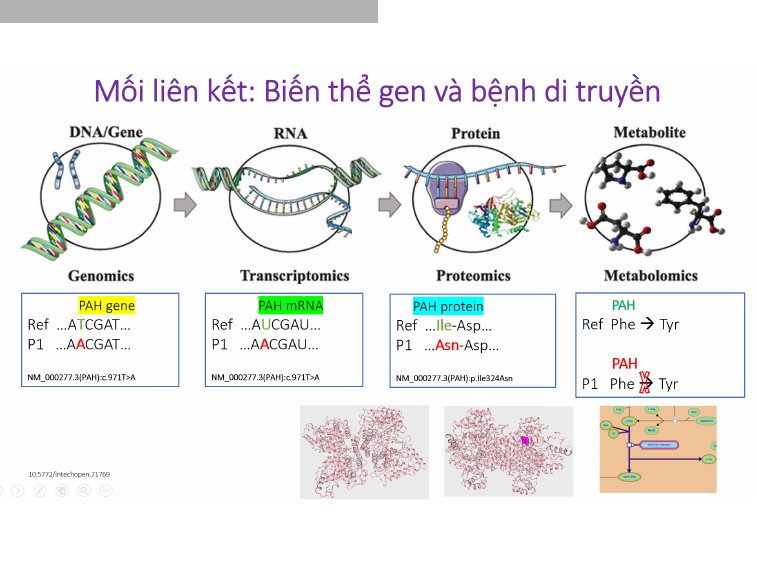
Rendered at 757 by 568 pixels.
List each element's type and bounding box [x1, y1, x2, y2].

picture [0, 68, 757, 500]
